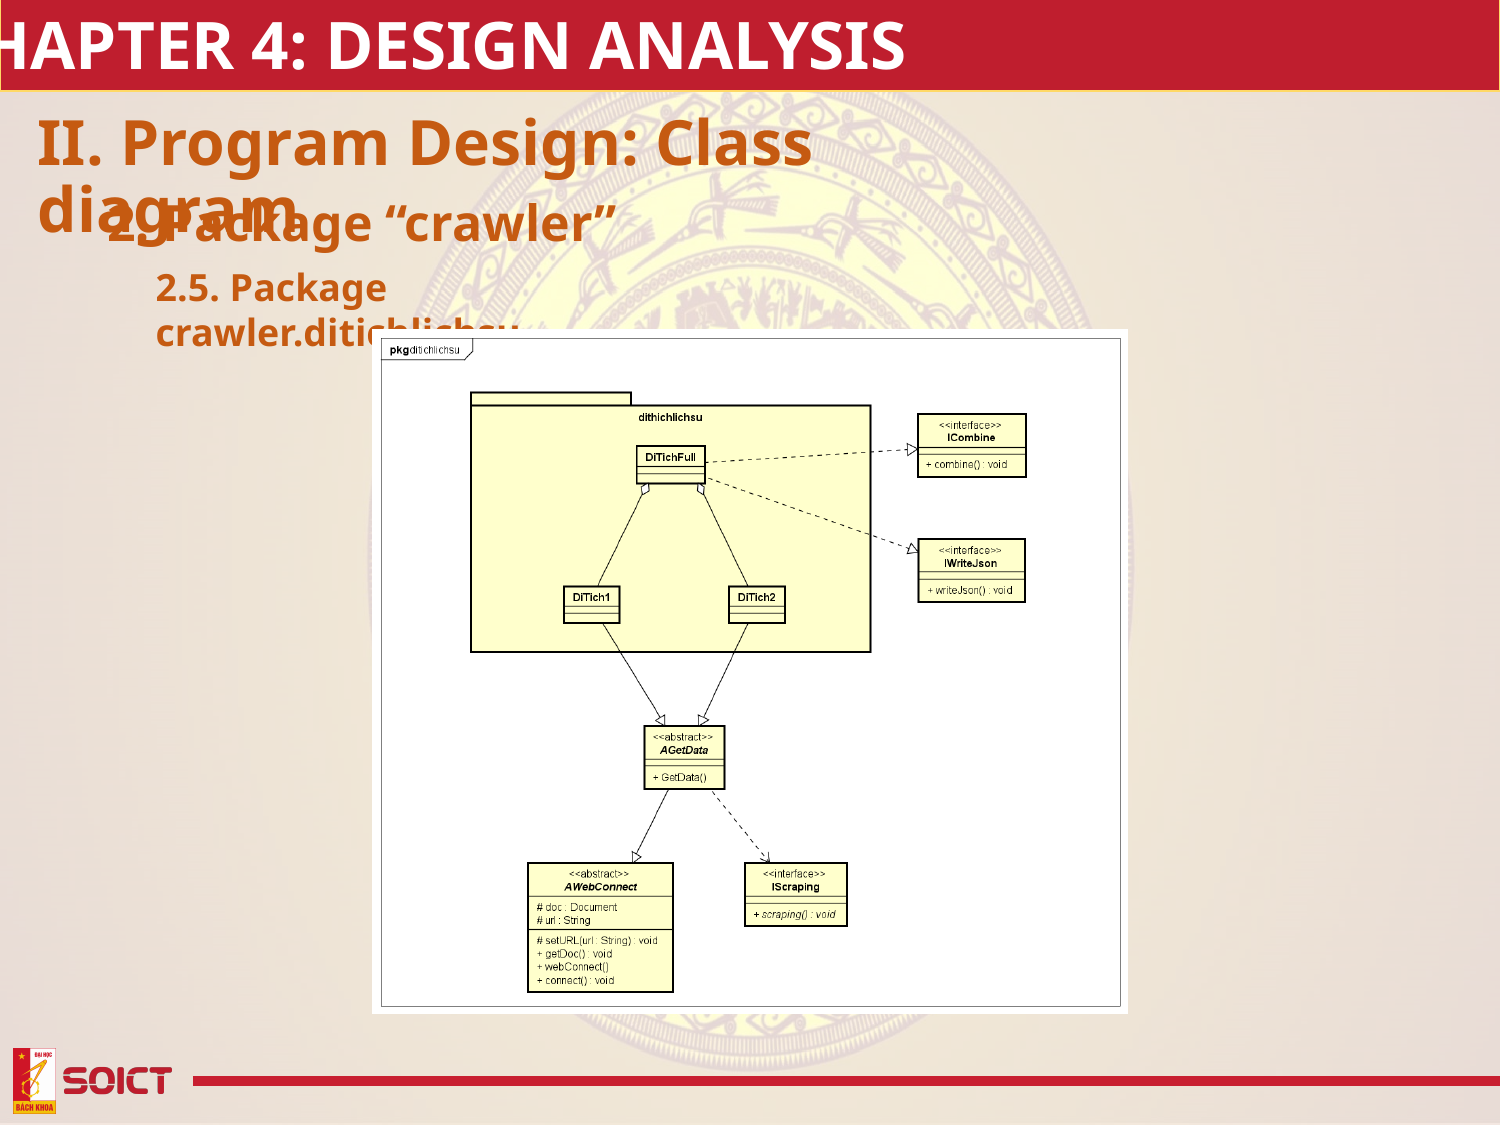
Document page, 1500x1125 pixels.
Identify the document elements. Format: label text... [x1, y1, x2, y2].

text_box 2. Package “crawler” [92, 183, 804, 259]
picture [372, 329, 1128, 1014]
text_box [0, 0, 1500, 92]
picture [13, 1048, 172, 1114]
text_box II. Program Design: Class diagram [26, 105, 1042, 215]
text_box 2.5. Package crawler.ditichlichsu [140, 256, 706, 362]
text_box CHAPTER 4: DESIGN ANALYSIS [0, 0, 1173, 90]
